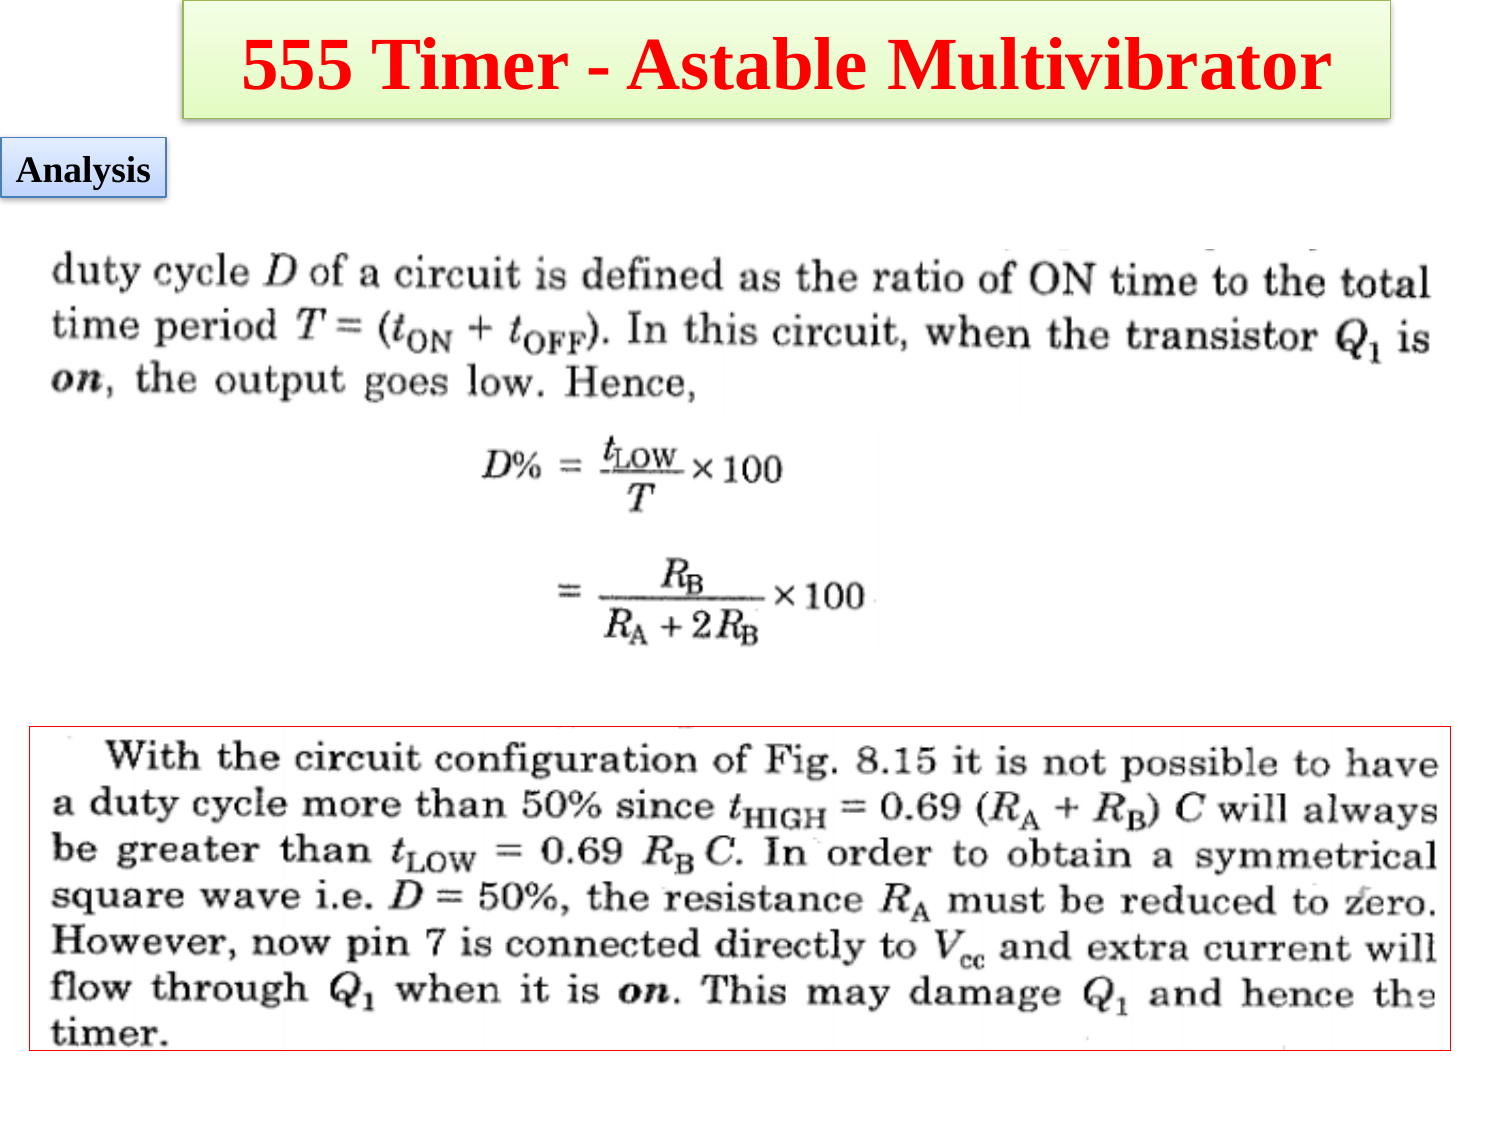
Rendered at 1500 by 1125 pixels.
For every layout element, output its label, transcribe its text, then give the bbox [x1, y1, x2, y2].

picture [30, 727, 1451, 1051]
picture [449, 430, 960, 655]
text_box 555 Timer - Astable Multivibrator [182, 0, 1391, 119]
text_box Analysis [0, 137, 167, 198]
picture [49, 249, 1438, 419]
